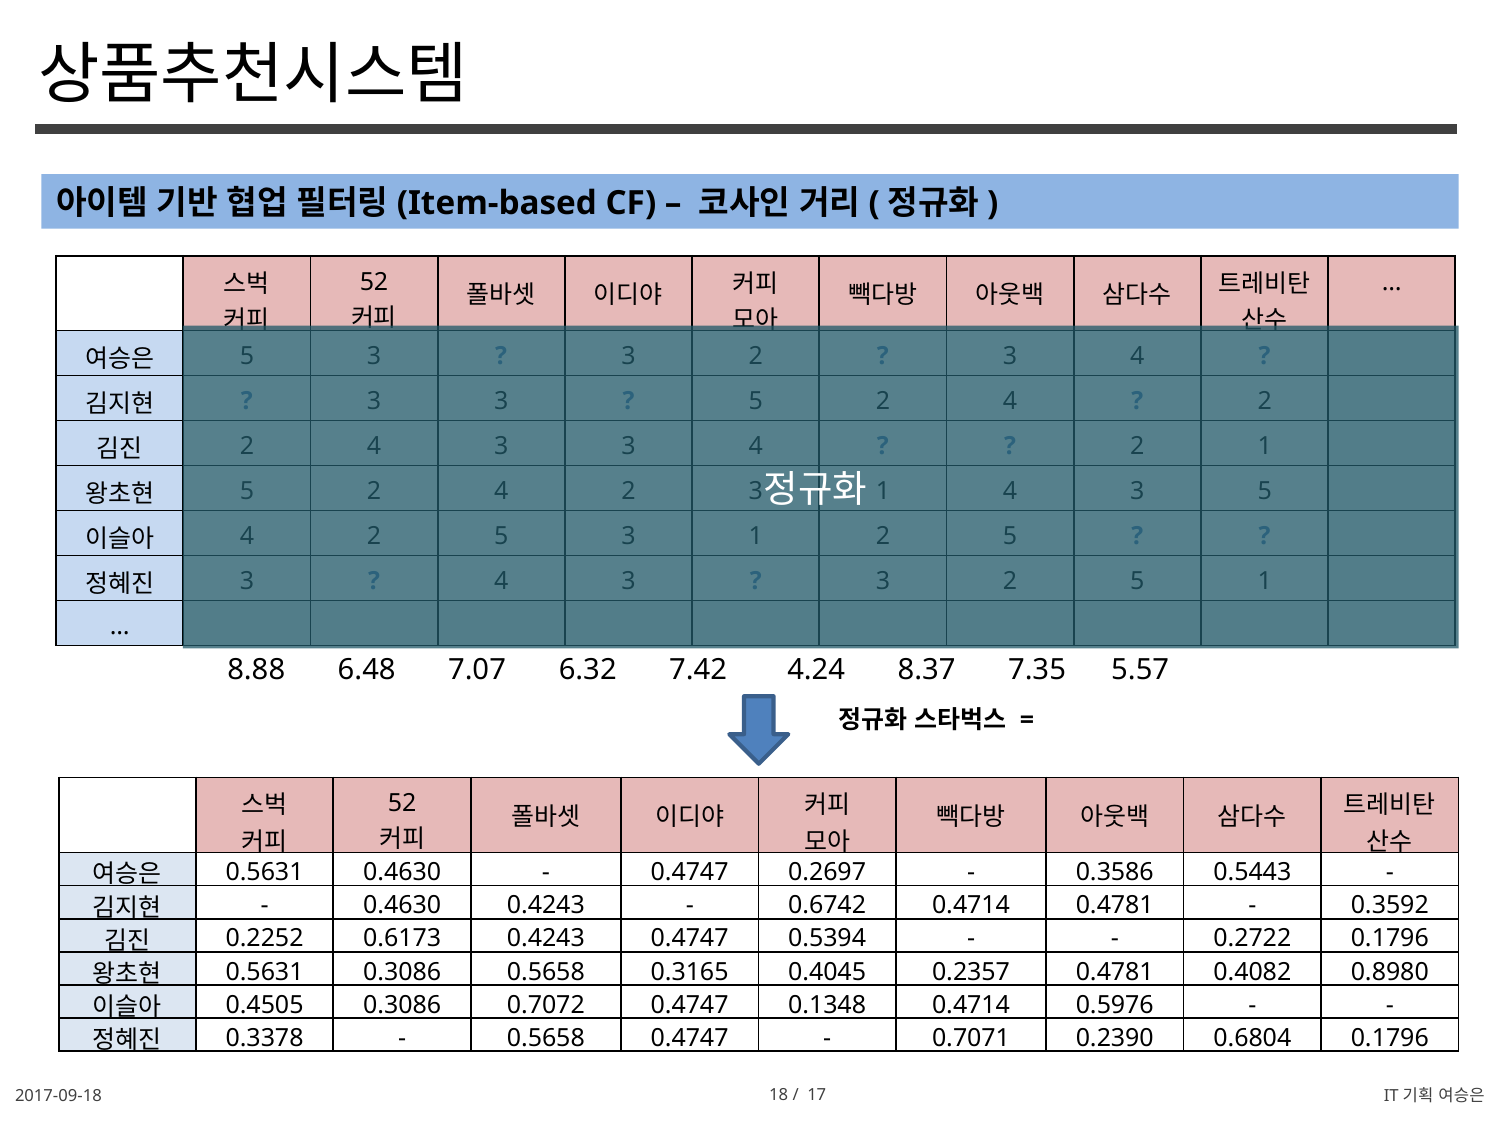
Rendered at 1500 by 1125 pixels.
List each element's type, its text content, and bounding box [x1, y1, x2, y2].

table_cell 0.4714 [897, 986, 1045, 1017]
table_cell - [1184, 886, 1320, 918]
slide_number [0, 1065, 350, 1125]
table_cell 0.2697 [759, 853, 895, 885]
table_cell 0.3086 [334, 986, 470, 1017]
table_header 빽다방 [820, 257, 946, 323]
table_header 삼다수 [1075, 257, 1200, 323]
table_cell - [1322, 986, 1458, 1017]
table_cell 0.3586 [1047, 853, 1183, 885]
table_cell 이슬아 [57, 511, 181, 555]
table_cell 0.5631 [197, 853, 332, 885]
table_cell 0.4747 [622, 1019, 758, 1050]
table_cell 0.4630 [334, 886, 470, 918]
table_header 커피 모아 [759, 778, 895, 852]
table_cell 0.4630 [334, 853, 470, 885]
table_cell 0.1796 [1322, 920, 1458, 951]
table_cell - [897, 853, 1045, 885]
table_header 폴바셋 [439, 257, 564, 323]
table_cell 0.4243 [472, 920, 620, 951]
table_header 아웃백 [1047, 778, 1183, 852]
table_cell 0.4082 [1184, 953, 1320, 984]
table_cell 0.6173 [334, 920, 470, 951]
slide_number 18 / 17 [622, 1065, 973, 1125]
table_cell 0.6742 [759, 886, 895, 918]
table_header 52 커피 [311, 257, 437, 323]
table_cell 김지현 [57, 376, 181, 420]
table_cell 0.4747 [622, 986, 758, 1017]
table_cell - [1184, 986, 1320, 1017]
text_box [727, 694, 791, 766]
table_header 빽다방 [897, 778, 1045, 852]
table_header 트레비탄산수 [1322, 778, 1458, 852]
table_cell - [197, 886, 332, 918]
table_cell 0.4781 [1047, 886, 1183, 918]
table_header 커피 모아 [693, 257, 818, 323]
table_cell 0.1348 [759, 986, 895, 1017]
table_cell 0.5443 [1184, 853, 1320, 885]
table_cell 0.2357 [897, 953, 1045, 984]
table_cell 여승은 [57, 331, 181, 375]
table_cell 0.4505 [197, 986, 332, 1017]
table_cell - [472, 853, 620, 885]
table_cell 여승은 [60, 853, 195, 885]
table_cell 정혜진 [60, 1019, 195, 1050]
text_box 8.88 6.48 7.07 6.32 7.42 4.24 8.37 7.35 5.57 [212, 642, 1382, 693]
table_cell - [1047, 920, 1183, 951]
table_cell 0.3592 [1322, 886, 1458, 918]
table_cell 0.4714 [897, 886, 1045, 918]
table_header 트레비탄산수 [1202, 257, 1327, 323]
table_cell 0.3165 [622, 953, 758, 984]
table_cell 0.4243 [472, 886, 620, 918]
table_header … [1329, 257, 1454, 323]
table_cell 0.4045 [759, 953, 895, 984]
table_header [60, 778, 195, 852]
text_box 아이템 기반 협업 필터링(Item-based CF) – 코사인 거리(정규화) [41, 174, 1459, 229]
table_cell 0.3086 [334, 953, 470, 984]
table_cell 0.4781 [1047, 953, 1183, 984]
table_cell - [622, 886, 758, 918]
table_cell 0.1796 [1322, 1019, 1458, 1050]
table_cell 0.5658 [472, 1019, 620, 1050]
table_header 이디야 [622, 778, 758, 852]
table_cell 왕초현 [60, 953, 195, 984]
table_cell 0.5976 [1047, 986, 1183, 1017]
table_cell 0.8980 [1322, 953, 1458, 984]
table_cell 0.2252 [197, 920, 332, 951]
table_cell … [57, 601, 181, 645]
table_header 폴바셋 [472, 778, 620, 852]
table_header 52 커피 [334, 778, 470, 852]
table_header 이디야 [566, 257, 691, 323]
table_cell 0.5658 [472, 953, 620, 984]
table_cell 김지현 [60, 886, 195, 918]
table_cell 김진 [57, 421, 181, 465]
table_cell - [759, 1019, 895, 1050]
table_cell - [334, 1019, 470, 1050]
footer IT기획 여승은 [1025, 1065, 1500, 1125]
text_box 정규화 [181, 323, 1461, 650]
table_cell 이슬아 [60, 986, 195, 1017]
table_header 스벅 커피 [184, 257, 310, 323]
text_box 상품추천시스템 [23, 23, 857, 119]
table_header 삼다수 [1184, 778, 1320, 852]
table_cell 0.2390 [1047, 1019, 1183, 1050]
table_cell 0.4747 [622, 920, 758, 951]
table_header 스벅 커피 [197, 778, 332, 852]
table_cell 0.7071 [897, 1019, 1045, 1050]
table_cell 김진 [60, 920, 195, 951]
table_cell 0.6804 [1184, 1019, 1320, 1050]
table_header 아웃백 [947, 257, 1073, 323]
table_cell 0.5631 [197, 953, 332, 984]
table_cell 0.2722 [1184, 920, 1320, 951]
table_cell 정혜진 [57, 556, 181, 600]
table_header [57, 257, 182, 330]
table_cell 0.3378 [197, 1019, 332, 1050]
table_cell 0.5394 [759, 920, 895, 951]
table_cell 0.4747 [622, 853, 758, 885]
table_cell 0.7072 [472, 986, 620, 1017]
table_cell - [897, 920, 1045, 951]
table_cell - [1322, 853, 1458, 885]
table_cell 왕초현 [57, 466, 181, 510]
